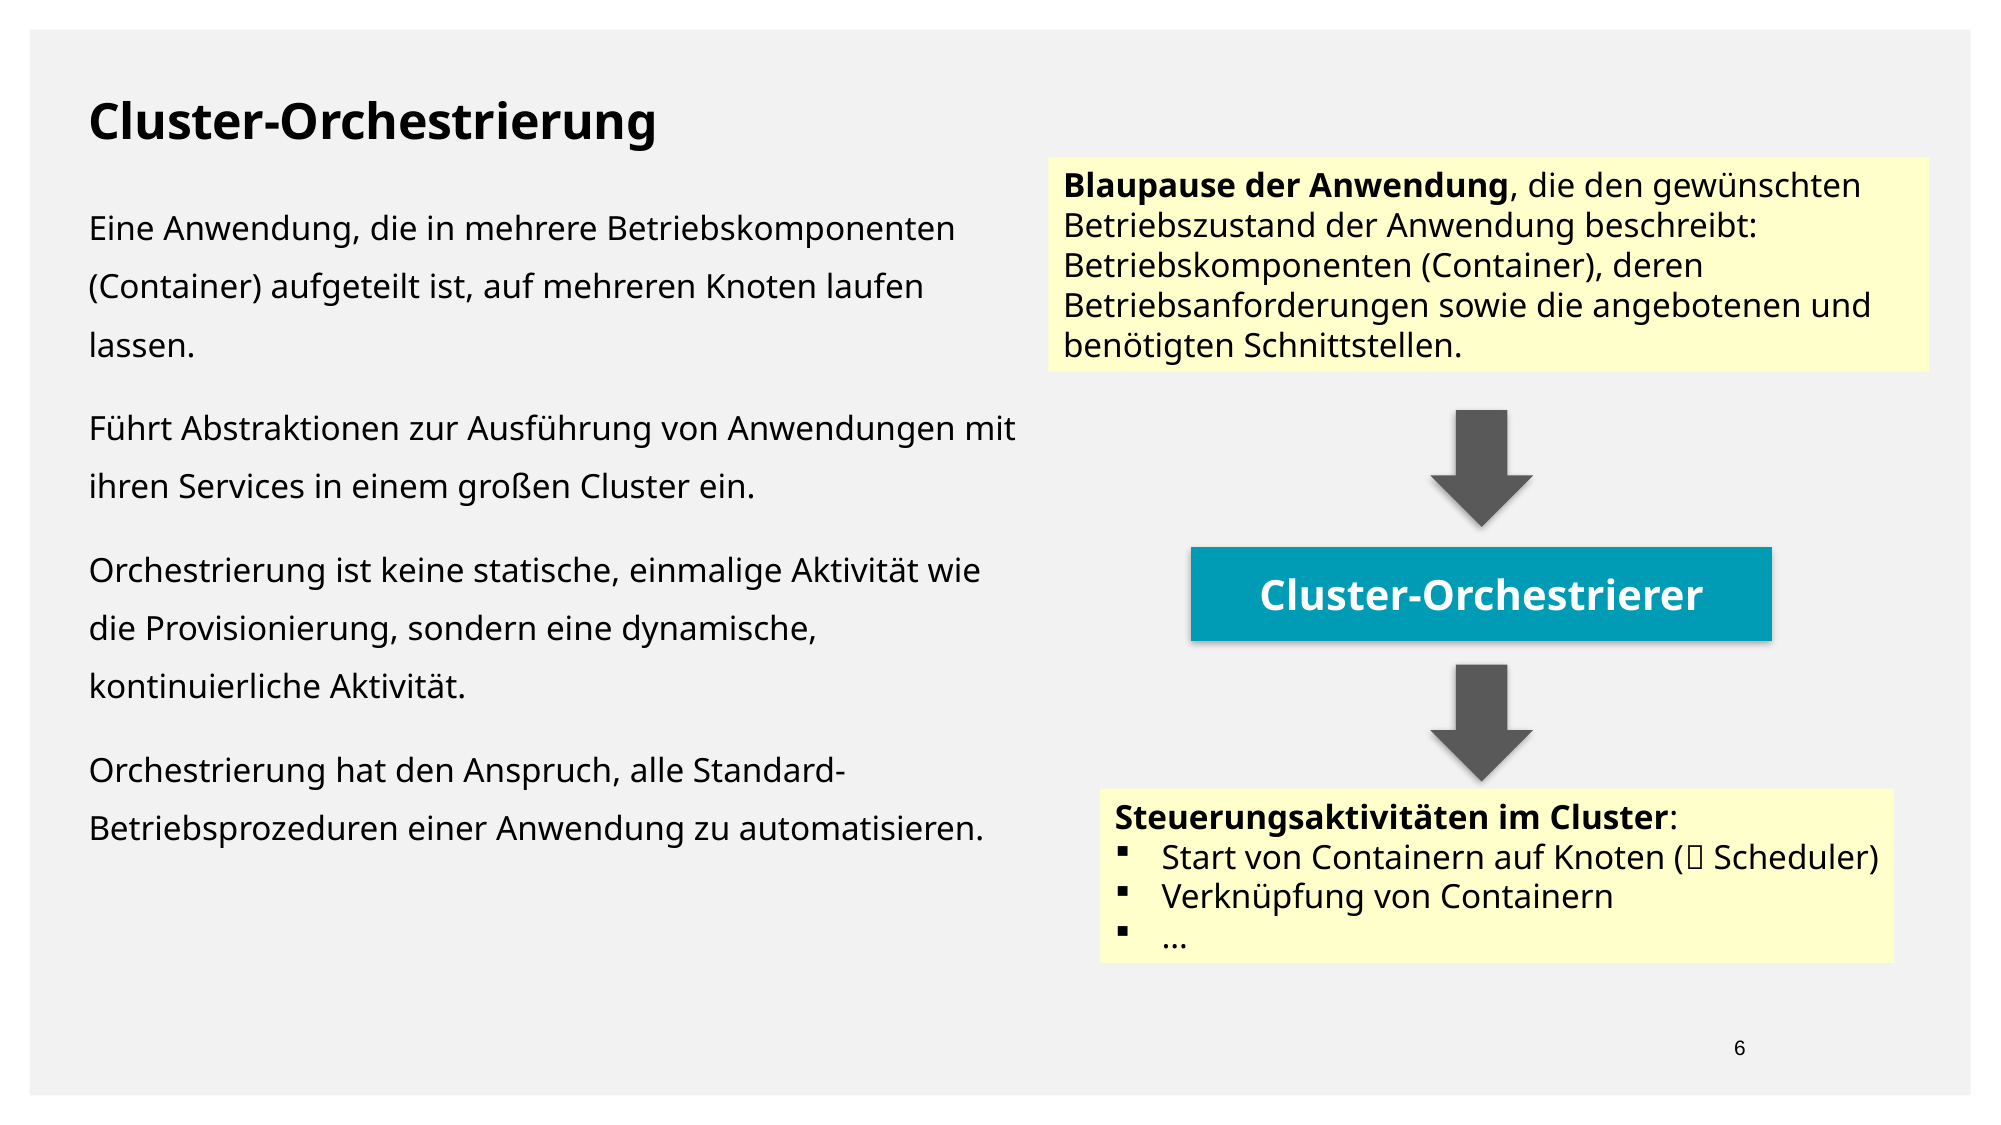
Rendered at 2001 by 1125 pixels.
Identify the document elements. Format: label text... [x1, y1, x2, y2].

text_box [1428, 663, 1535, 783]
text_box <Foliennummer> [1734, 1034, 1912, 1059]
text_box [1428, 409, 1535, 528]
text_box Cluster-Orchestrierung [88, 83, 1772, 217]
text_box Eine Anwendung, die in mehrere Betriebskomponenten (Container) aufgeteilt ist, auf mehreren Knoten laufen lassen. Führt Abstraktionen zur Ausführung von Anwendungen mit ihren Services in einem großen Cluster ein. Orchestrierung ist keine statische, einmalige Aktivität wie die Provisionierung, sondern eine dynamische, kontinuierliche Aktivität. Orchestrierung hat den Anspruch, alle Standard-Betriebsprozeduren einer Anwendung zu automatisieren. [88, 188, 1035, 1059]
text_box Steuerungsaktivitäten im Cluster: Start von Containern auf Knoten ( Scheduler) Verknüpfung von Containern … [1100, 788, 1895, 963]
text_box Blaupause der Anwendung, die den gewünschten Betriebszustand der Anwendung beschreibt: Betriebskomponenten (Container), deren Betriebsanforderungen sowie die angebotenen und benötigten Schnittstellen. [1048, 157, 1929, 372]
text_box Cluster-Orchestrierer [1191, 547, 1772, 641]
